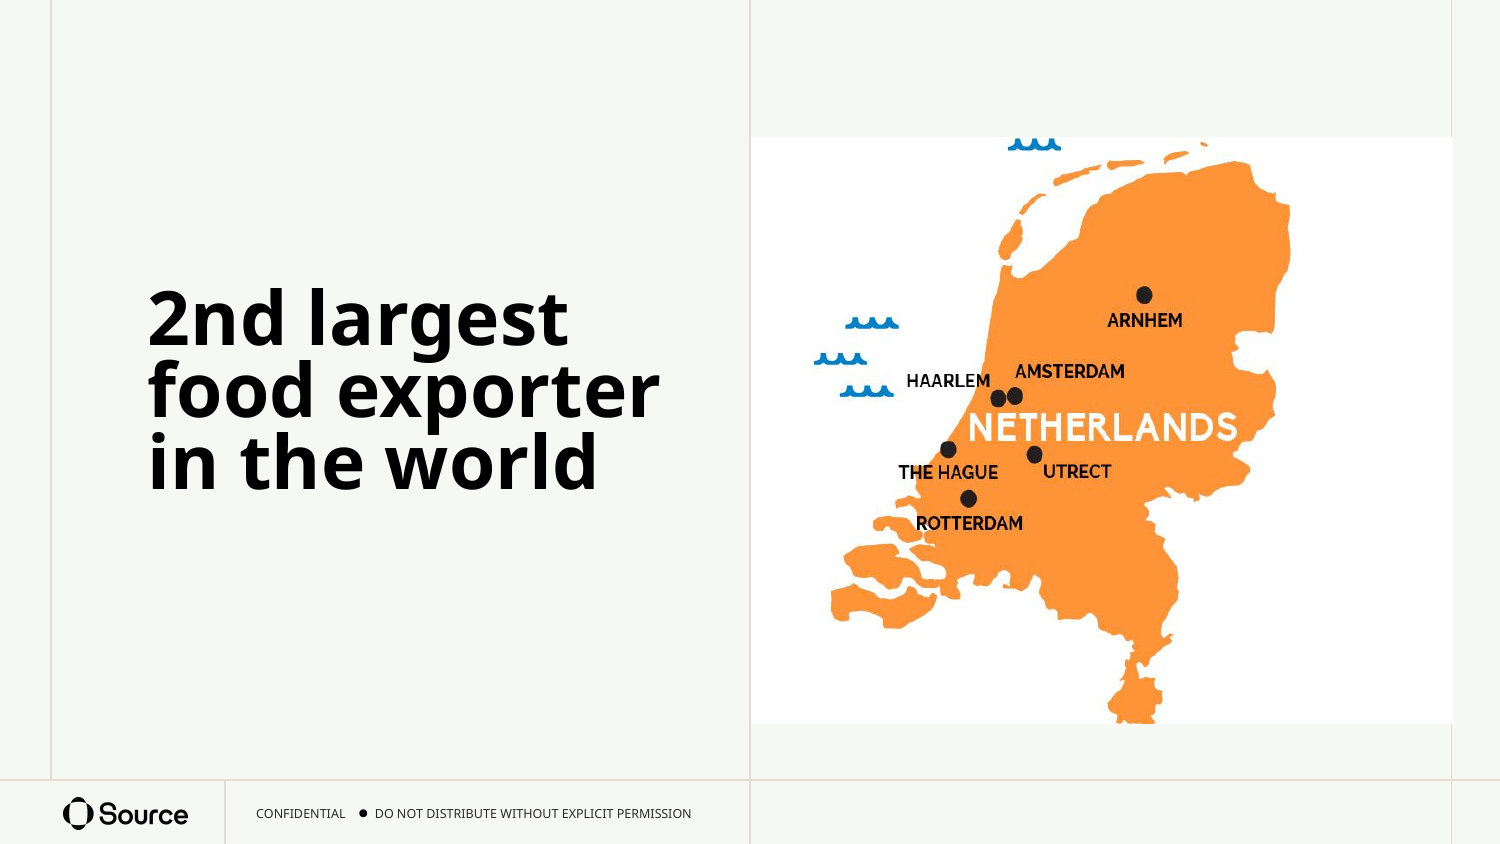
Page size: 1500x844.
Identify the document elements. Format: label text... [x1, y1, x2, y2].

list 2nd largest food exporter in the world [57, 79, 729, 644]
picture [751, 136, 1453, 724]
picture [63, 797, 188, 830]
